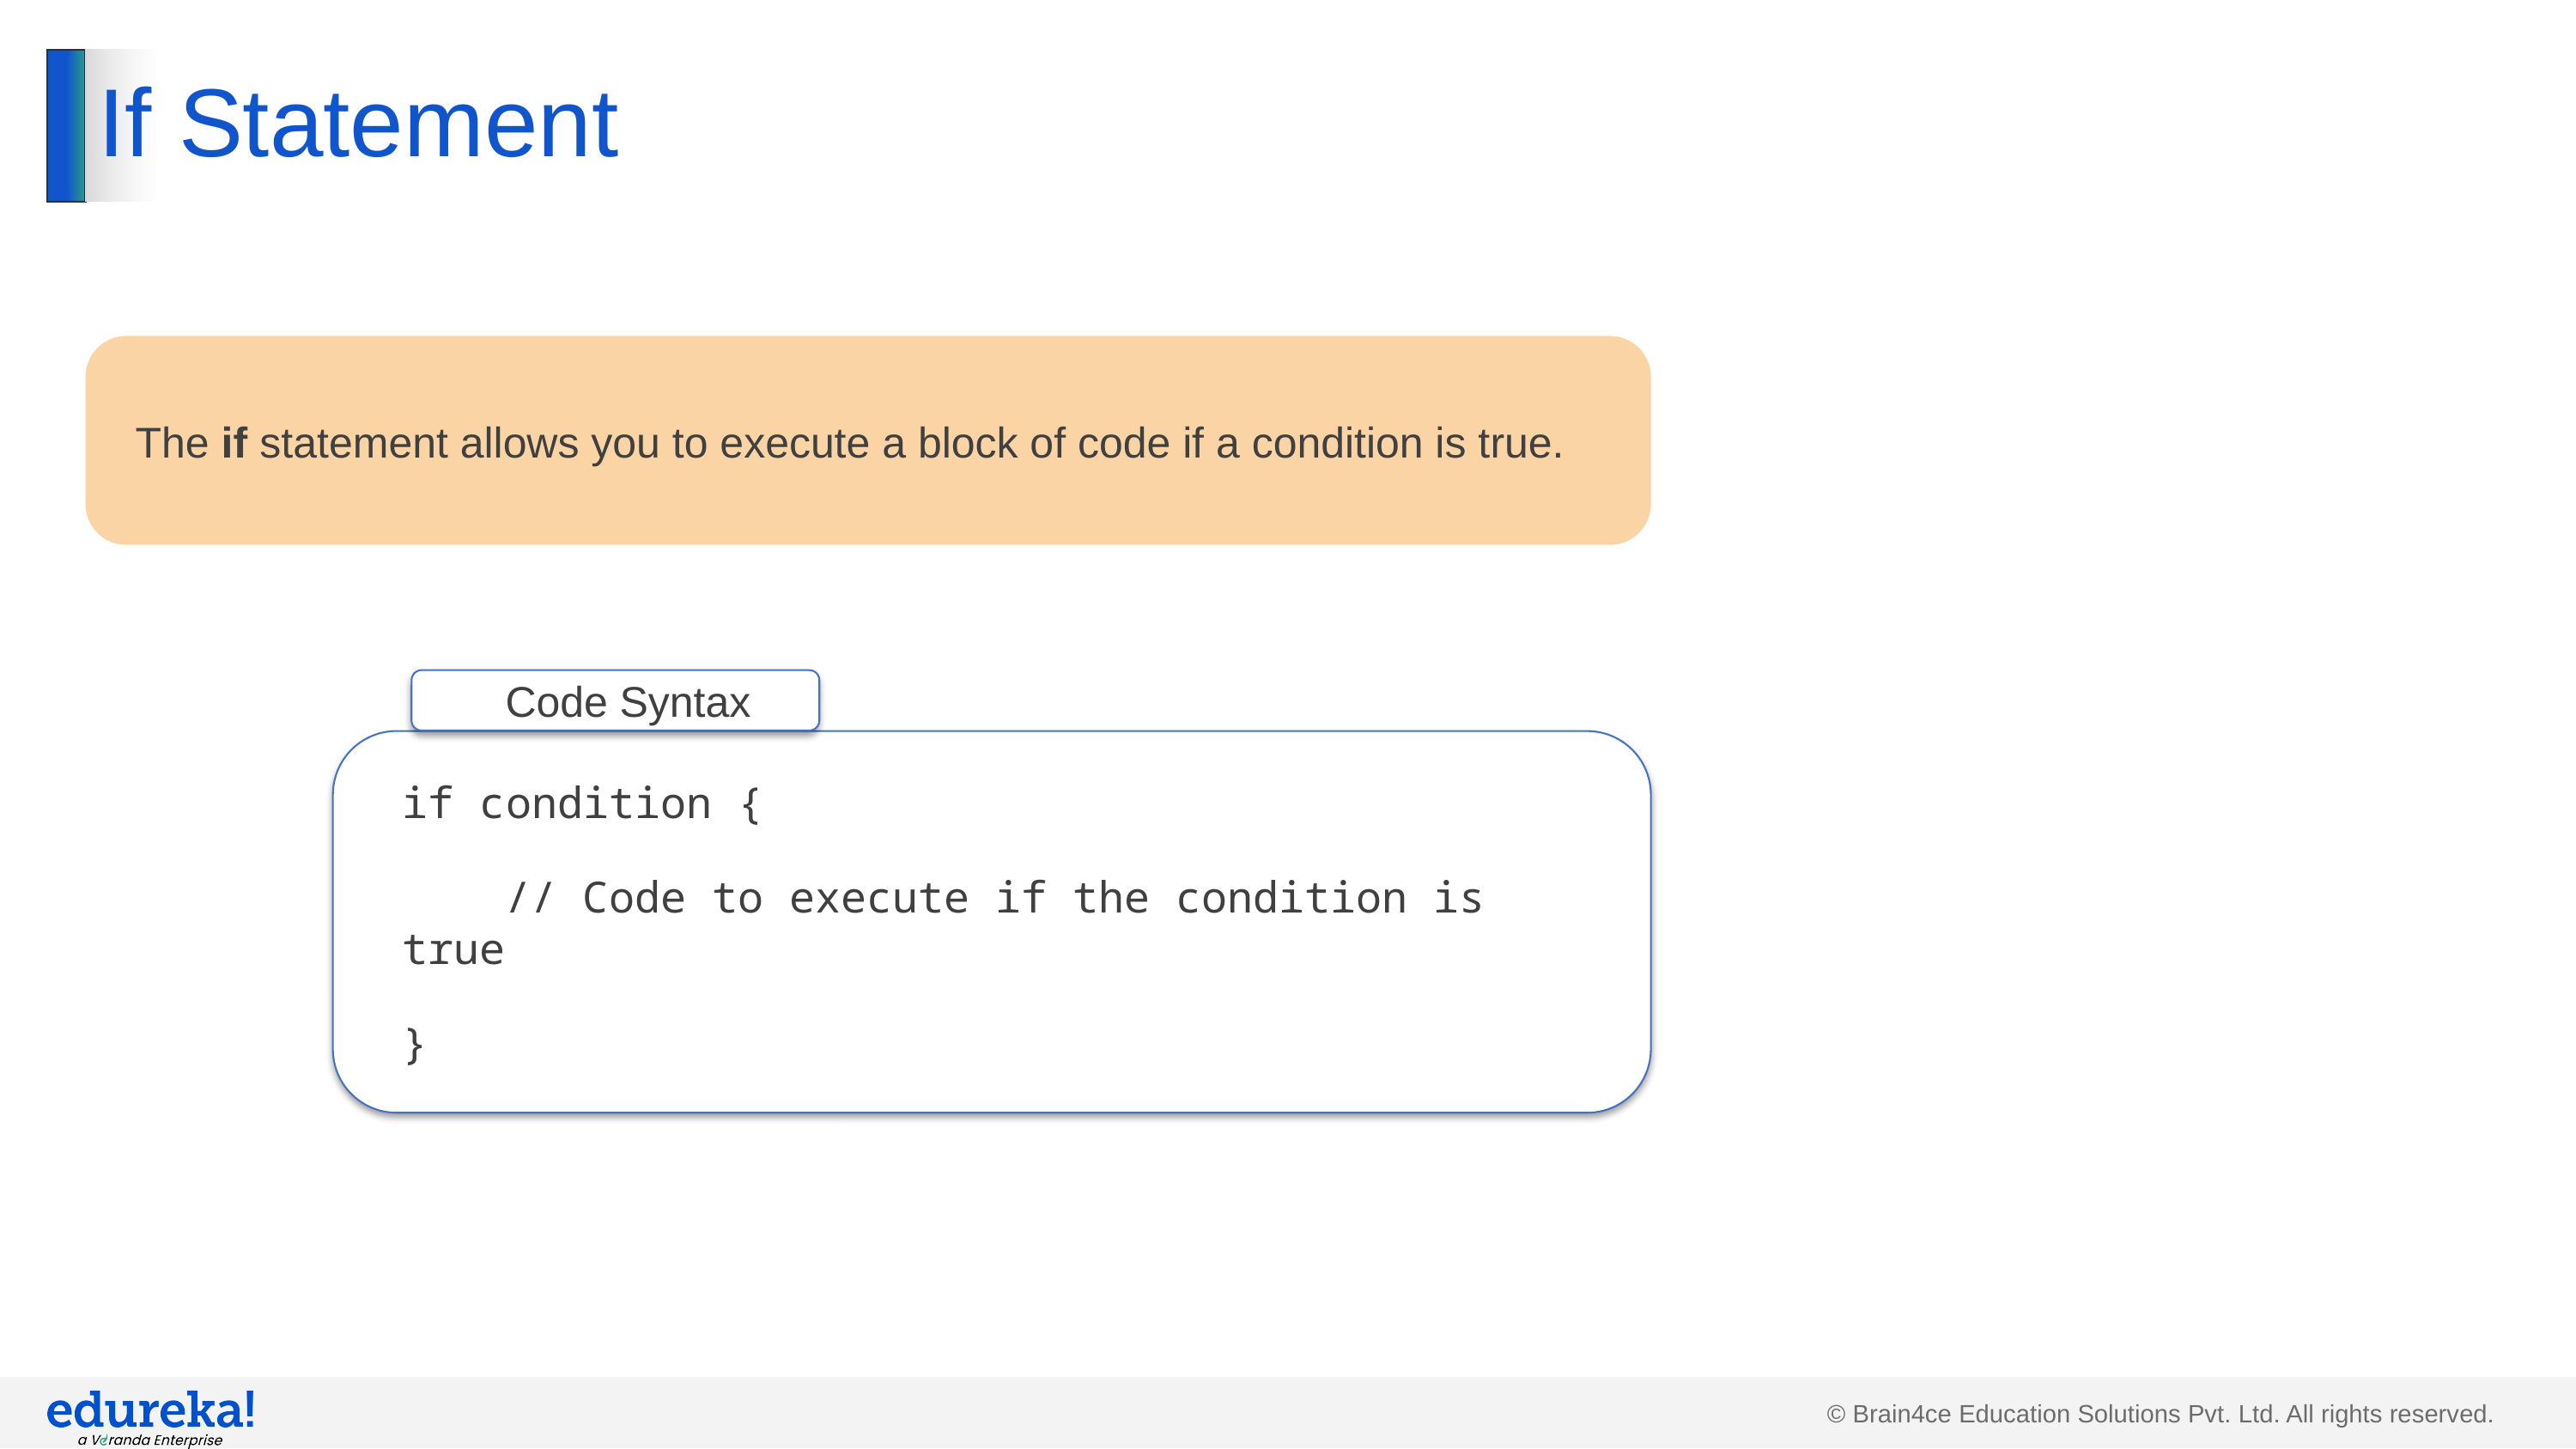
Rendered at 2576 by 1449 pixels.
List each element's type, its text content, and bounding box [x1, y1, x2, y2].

title If Statement [85, 49, 2491, 202]
text_box The if statement allows you to execute a block of code if a condition is true. [85, 336, 1651, 545]
picture [47, 1391, 253, 1449]
text_box if condition { // Code to execute if the condition is true } [332, 731, 1651, 1113]
text_box Code Syntax [411, 670, 820, 731]
